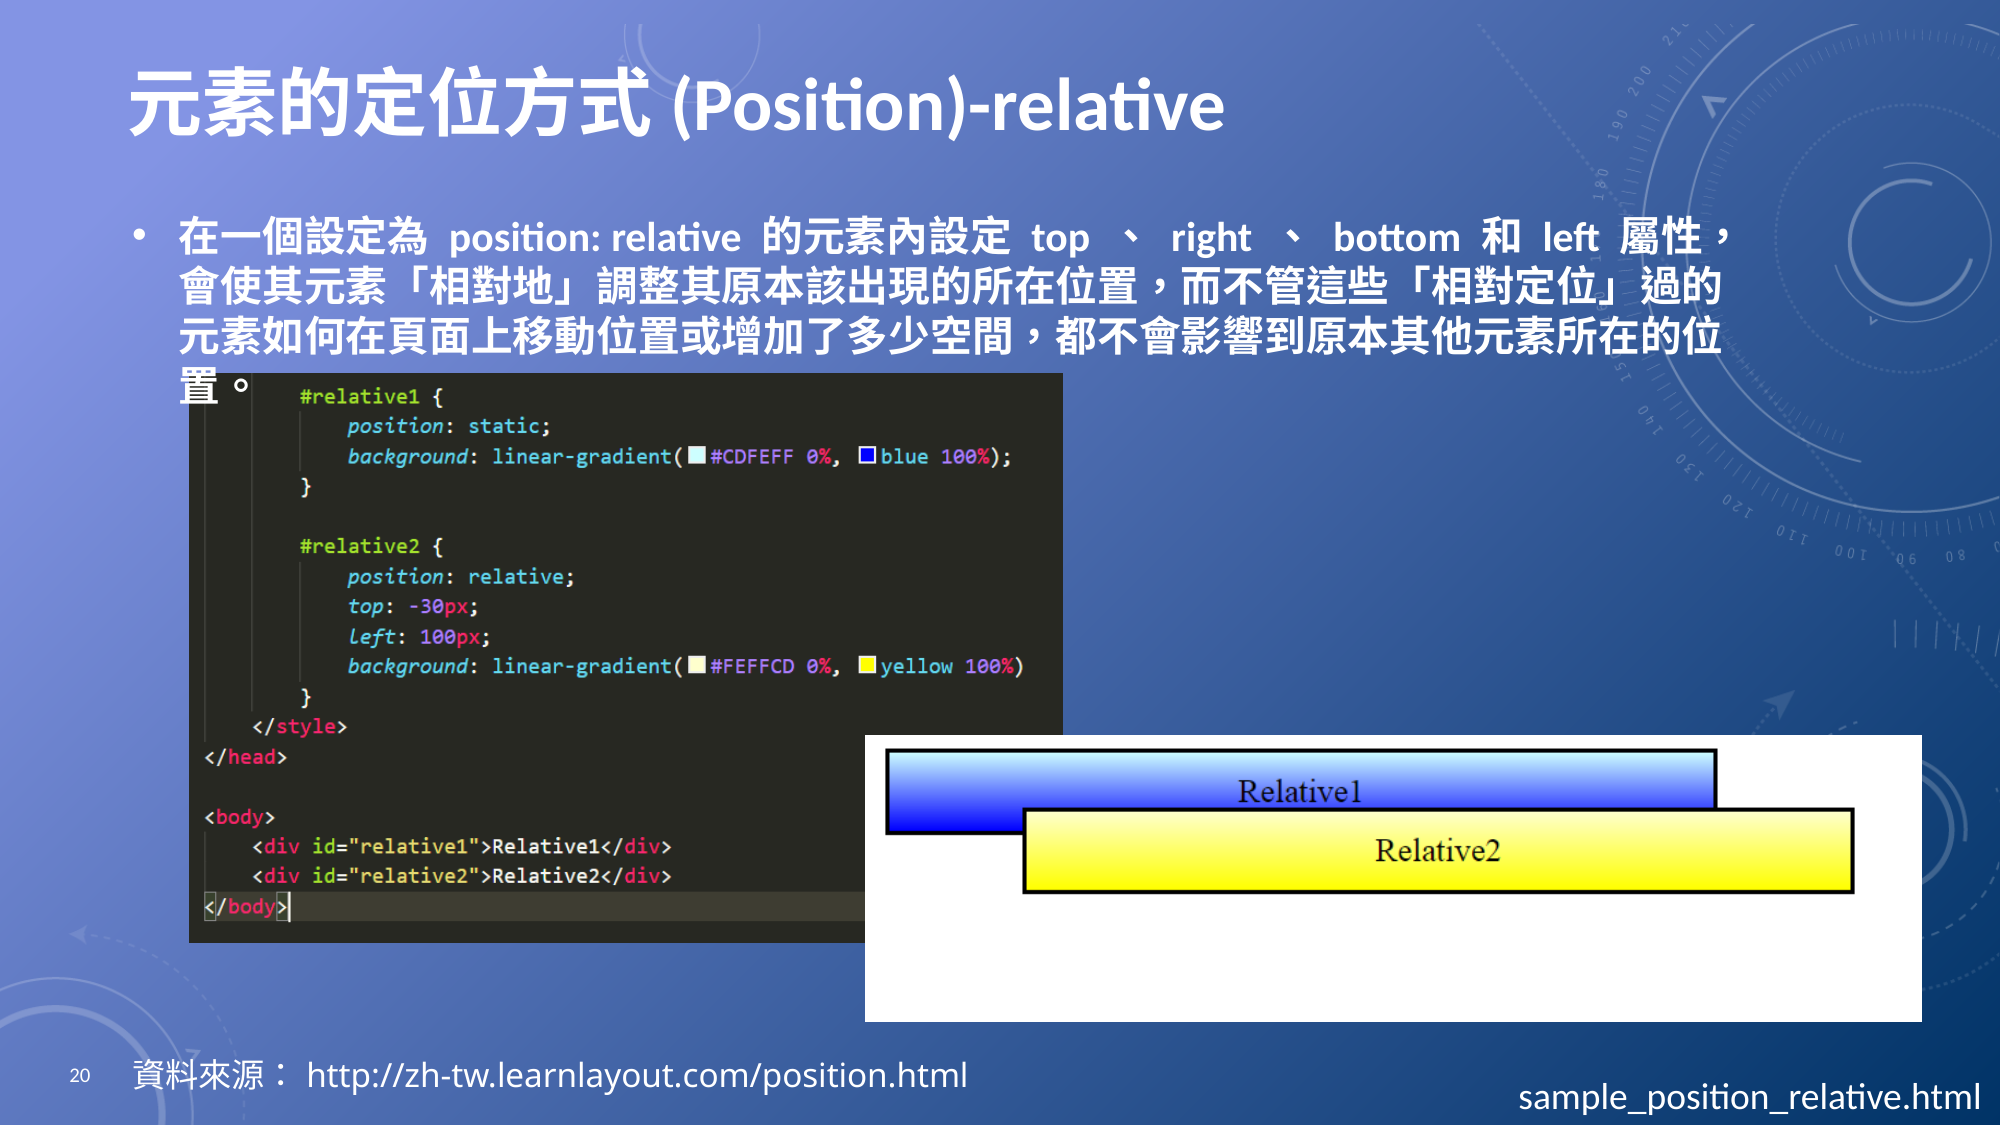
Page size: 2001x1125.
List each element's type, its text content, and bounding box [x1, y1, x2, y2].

text_box sample_position_relative.html [1503, 1064, 1998, 1125]
slide_number 20 [14, 1043, 106, 1106]
picture [0, 24, 2000, 1125]
text_box 資料來源：http://zh-tw.learnlayout.com/position.html [117, 1046, 1594, 1125]
title 元素的定位方式(Position)-relative [112, 24, 1775, 177]
text_box 在一個設定為 position: relative 的元素內設定 top 、 right 、 bottom 和 left 屬性，會使其元素「相對地」調整其原本該出現的所在位置，而不管這些「相對定位」過的元素如何在頁面上移動位置或增加了多少空間，都不會影響到原本其他元素所在的位置。 [117, 201, 1752, 838]
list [865, 734, 1922, 1022]
